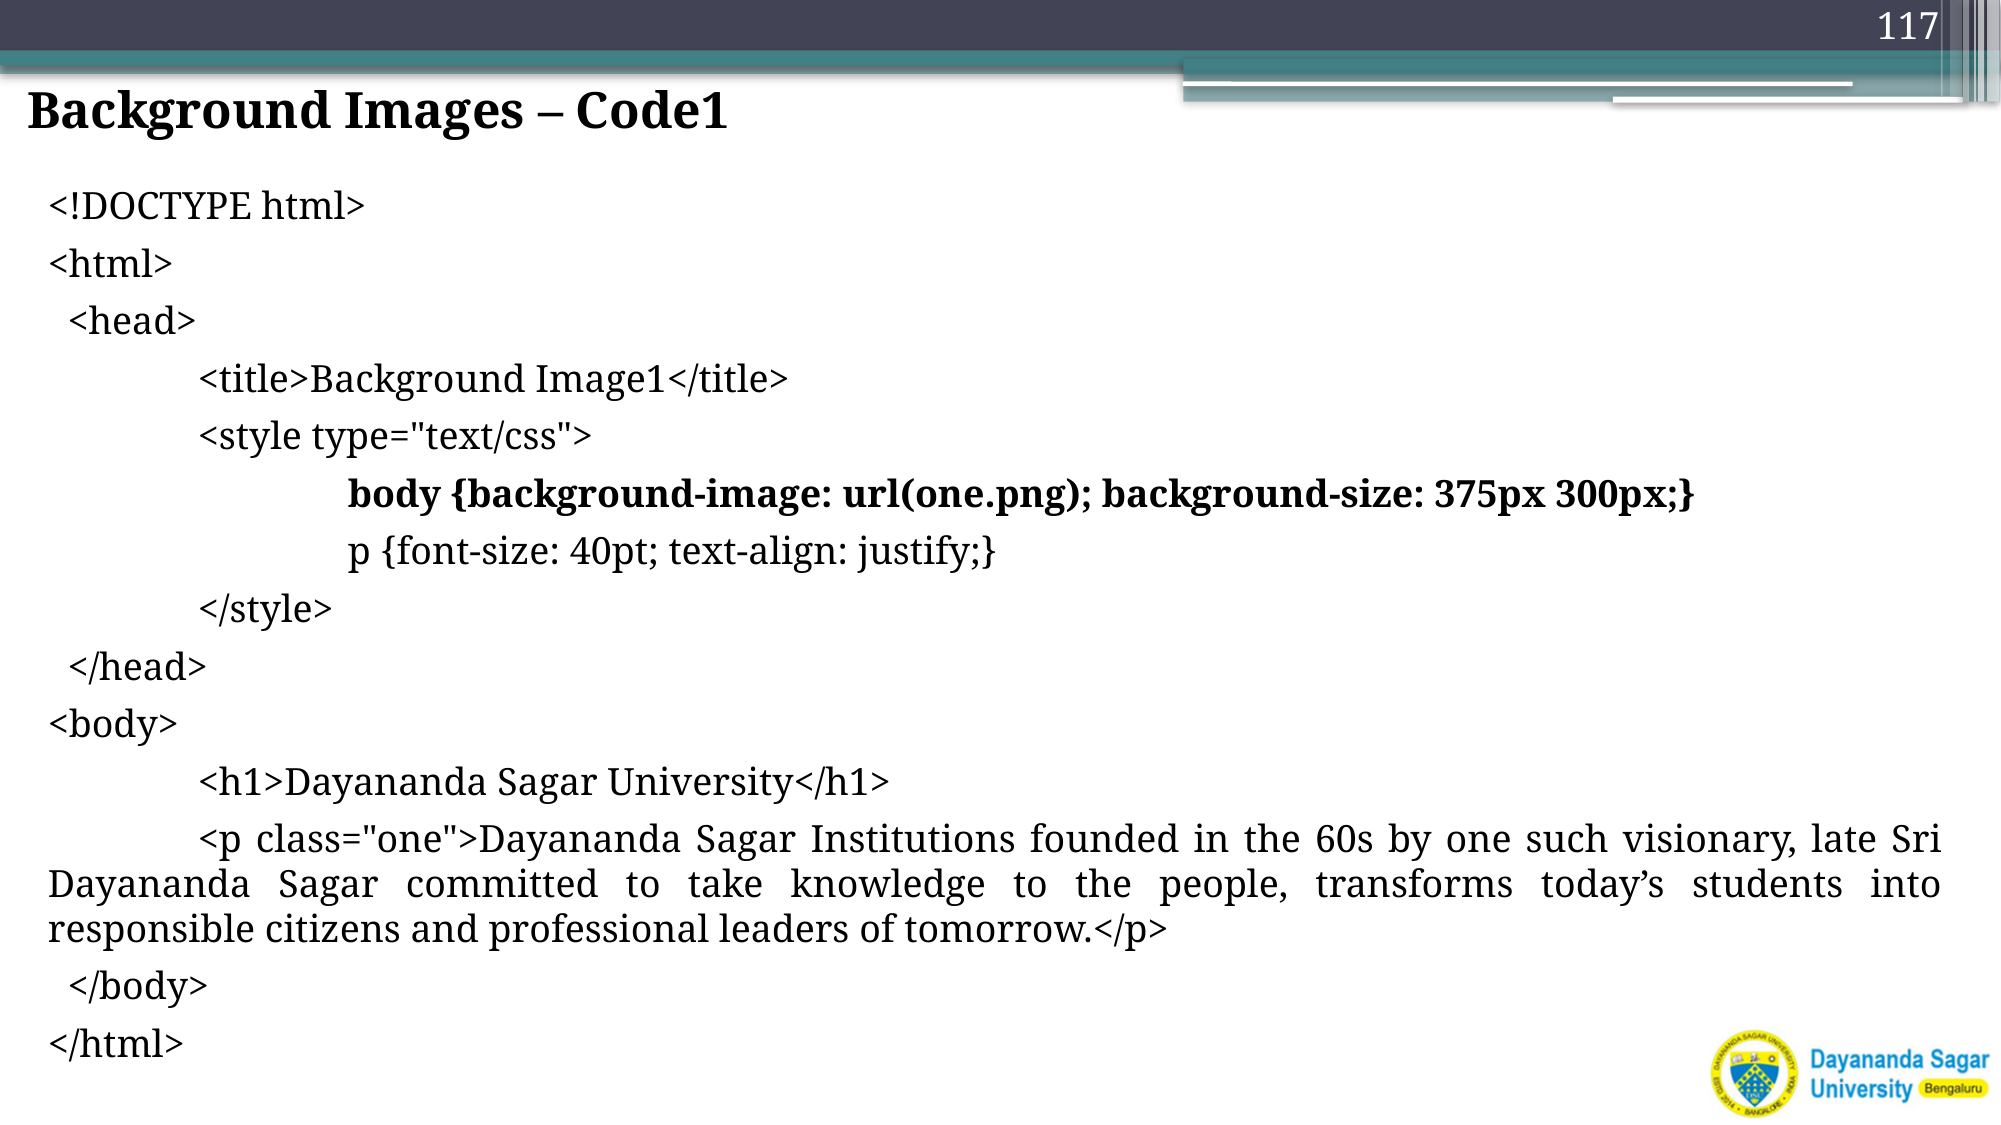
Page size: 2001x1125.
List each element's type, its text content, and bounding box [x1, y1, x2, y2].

text_box Background Images – Code1 [12, 70, 1150, 146]
slide_number 117 [1788, 0, 1955, 61]
picture [1707, 1021, 1996, 1125]
text_box <!DOCTYPE html> <html> <head> <title>Background Image1</title> <style type="text/css"> body {background-image: url(one.png); background-size: 375px 300px;} p {font-size: 40pt; text-align: justify;} </style> </head> <body> <h1>Dayananda Sagar University</h1> <p class="one">Dayananda Sagar Institutions founded in the 60s by one such visionary, late Sri Dayananda Sagar committed to take knowledge to the people, transforms today’s students into responsible citizens and professional leaders of tomorrow.</p> </body> </html> [33, 174, 1959, 1073]
